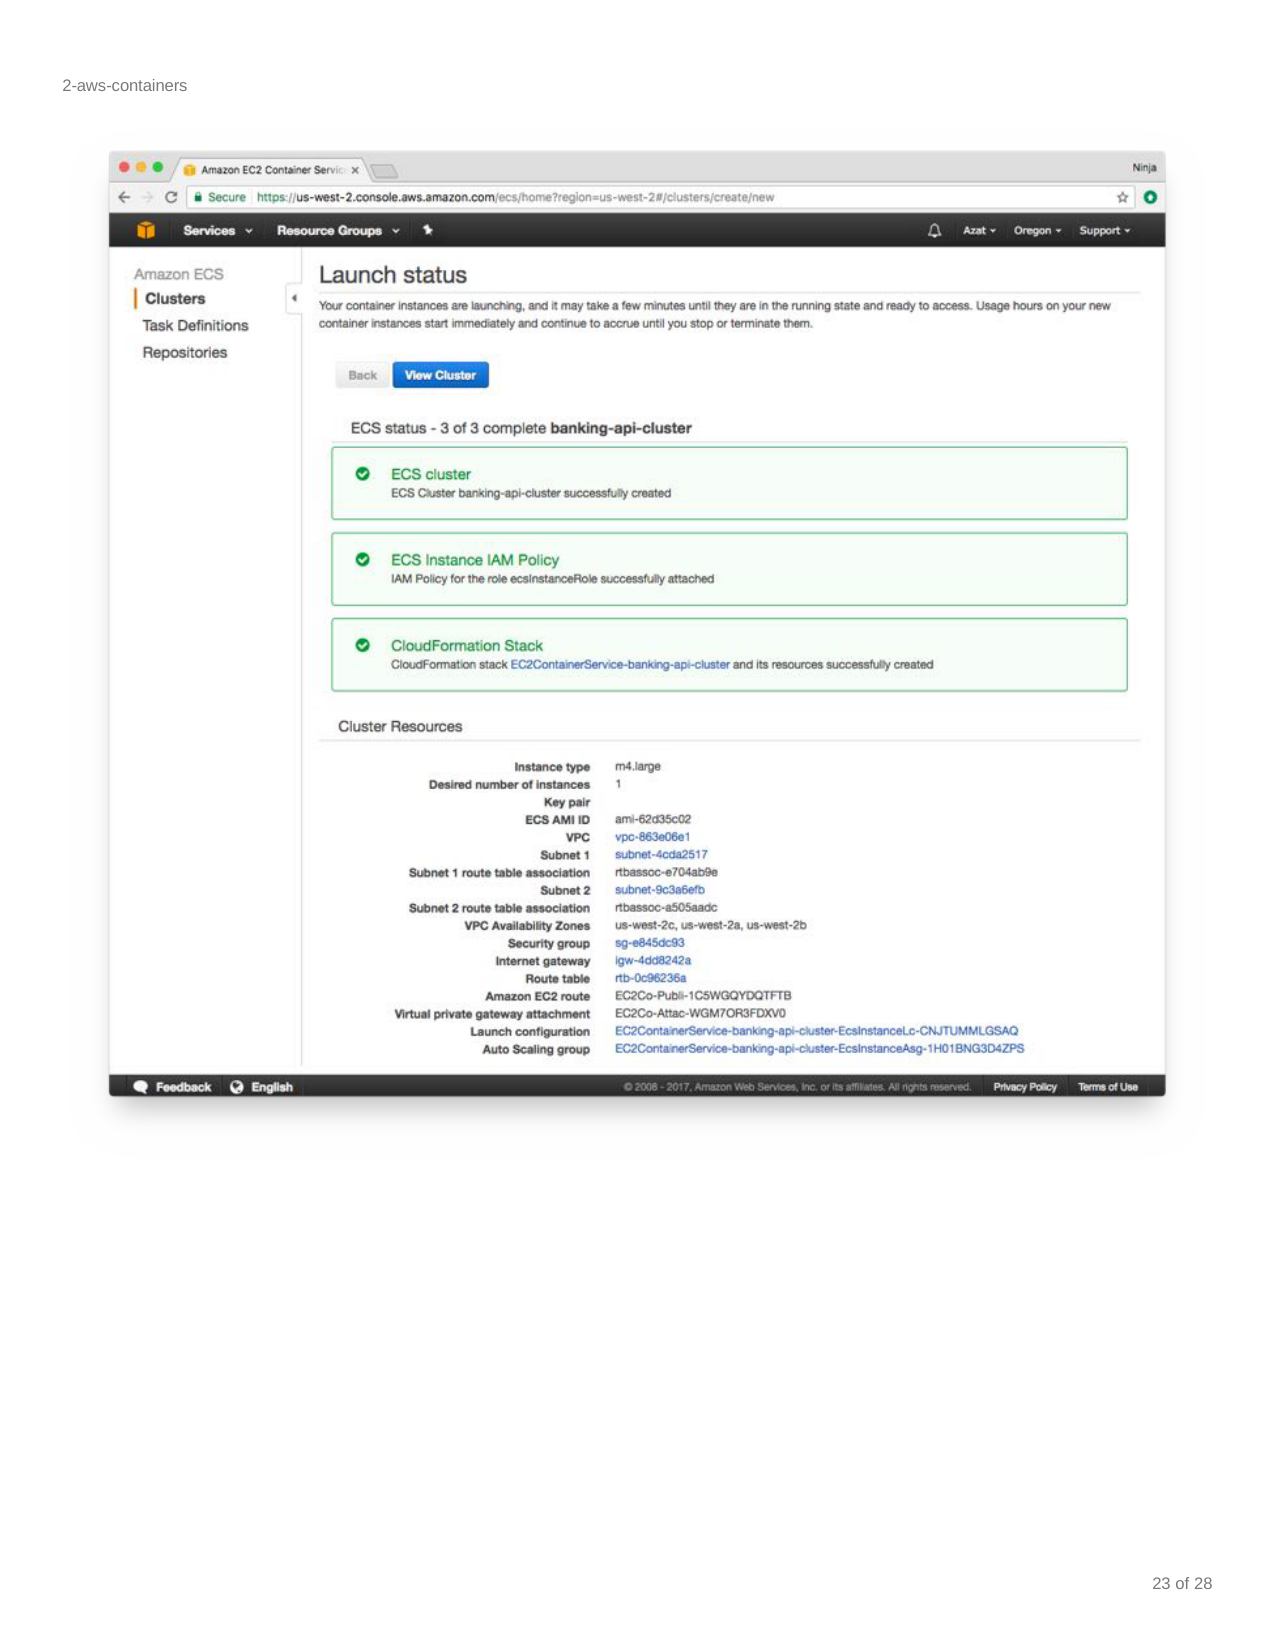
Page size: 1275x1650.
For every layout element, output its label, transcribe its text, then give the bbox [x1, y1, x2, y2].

text_box [62, 124, 1213, 1164]
text_box 2-aws-containers [60, 72, 192, 95]
slide_number 23 of 28 [1148, 1574, 1215, 1650]
